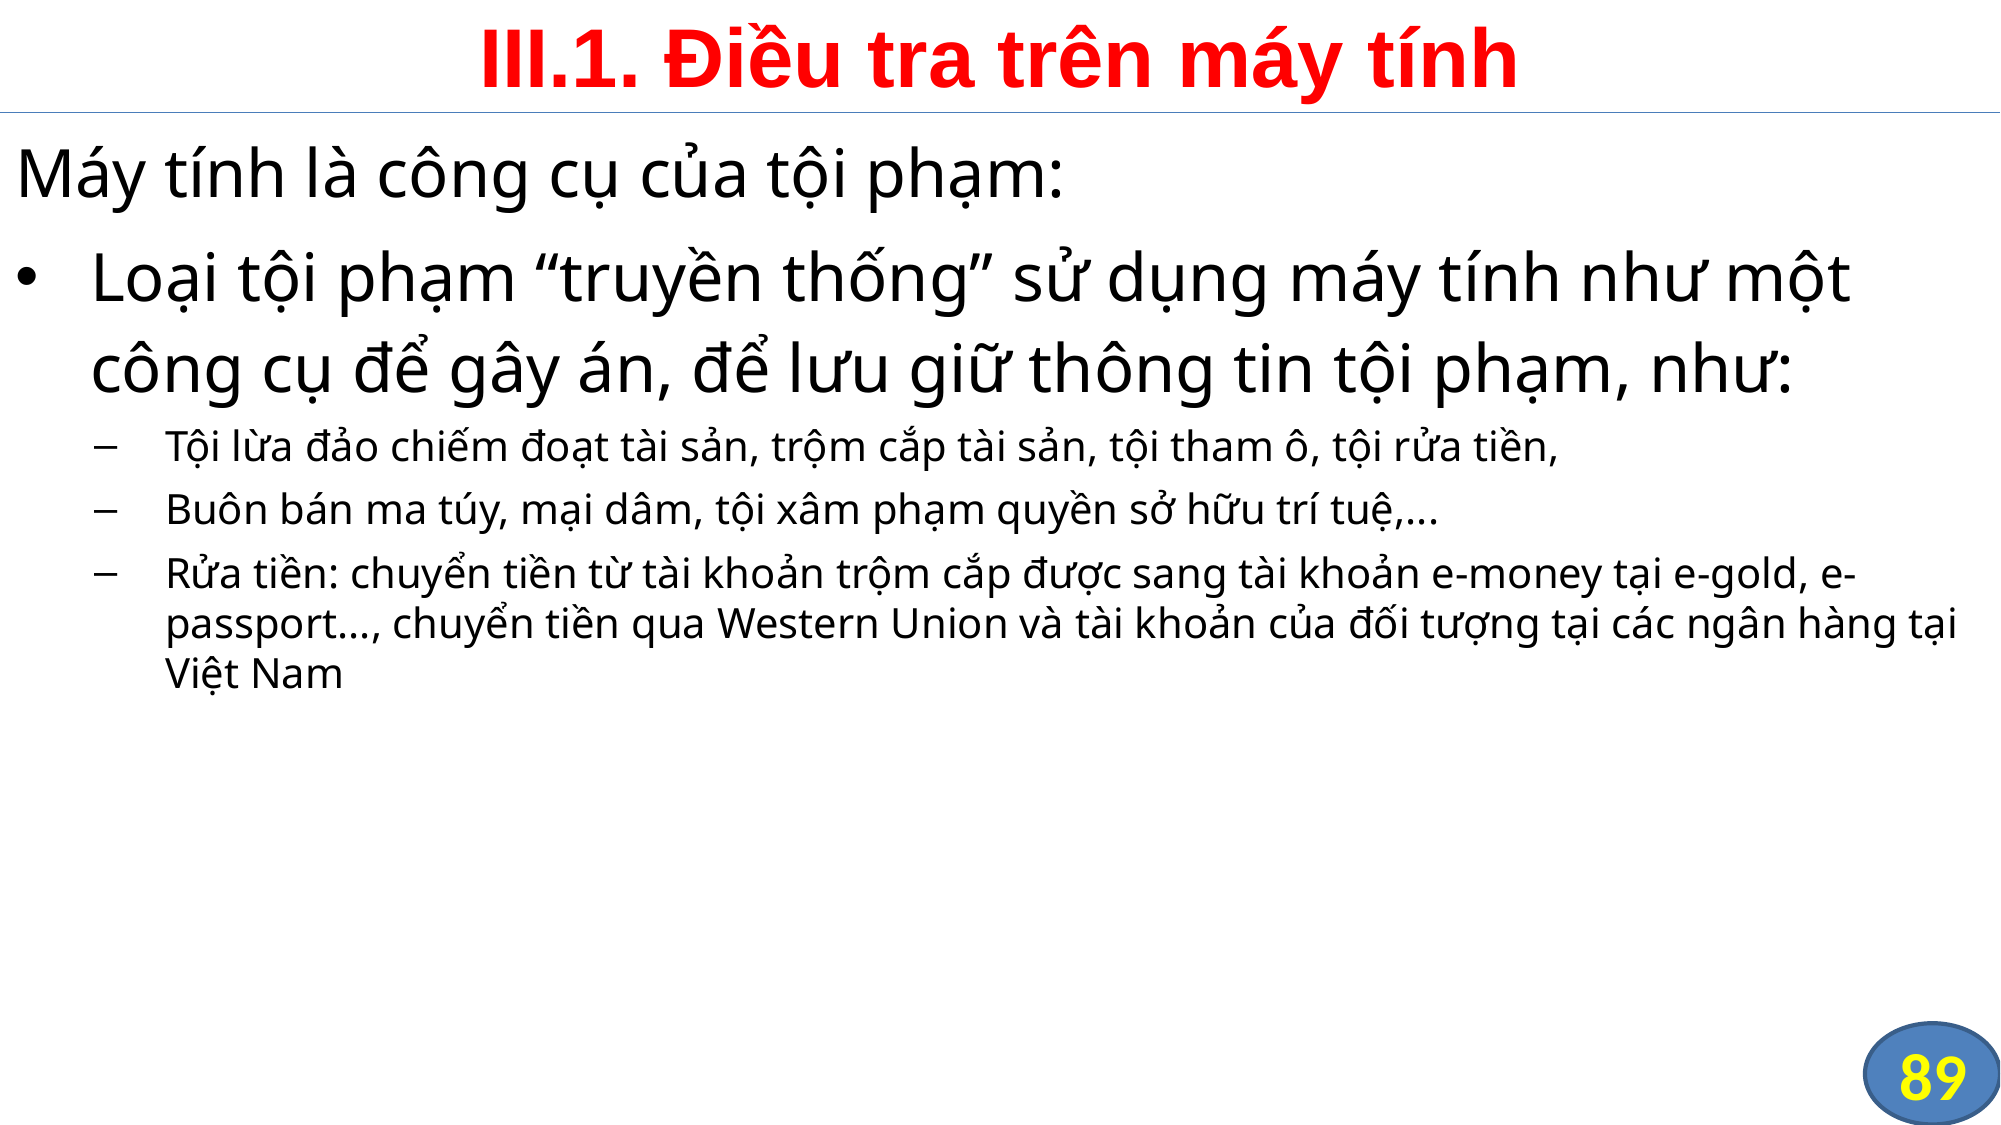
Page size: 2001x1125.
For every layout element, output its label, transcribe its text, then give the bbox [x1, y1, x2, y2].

slide_number 89 [1866, 1023, 2000, 1125]
title III.1. Điều tra trên máy tính [0, 0, 2000, 113]
list Máy tính là công cụ của tội phạm: Loại tội phạm “truyền thống” sử dụng máy tính như một công cụ để gây án, để lưu giữ thông tin tội phạm, như: Tội lừa đảo chiếm đoạt tài sản, trộm cắp tài sản, tội tham ô, tội rửa tiền, Buôn bán ma túy, mại dâm, tội xâm phạm quyền sở hữu trí tuệ,... Rửa tiền: chuyển tiền từ tài khoản trộm cắp được sang tài khoản e-money tại e-gold, e-passport..., chuyển tiền qua Western Union và tài khoản của đối tượng tại các ngân hàng tại Việt Nam [0, 113, 2000, 1125]
